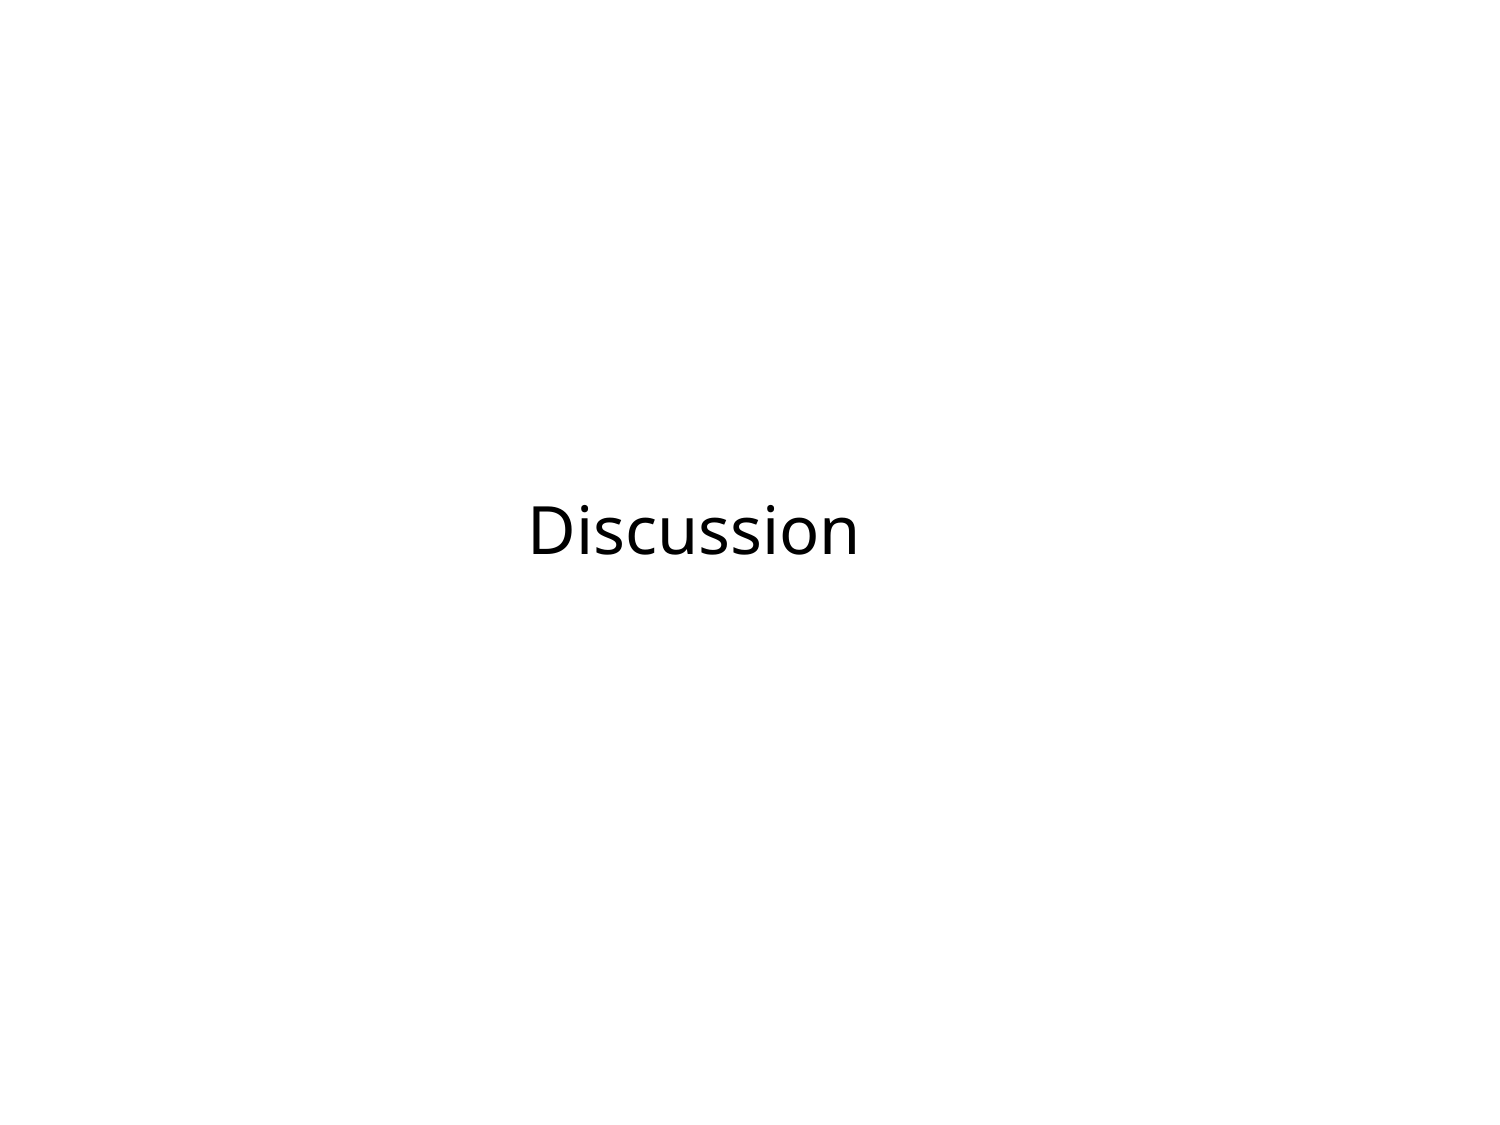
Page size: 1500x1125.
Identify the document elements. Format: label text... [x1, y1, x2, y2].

title Discussion [512, 262, 1051, 576]
